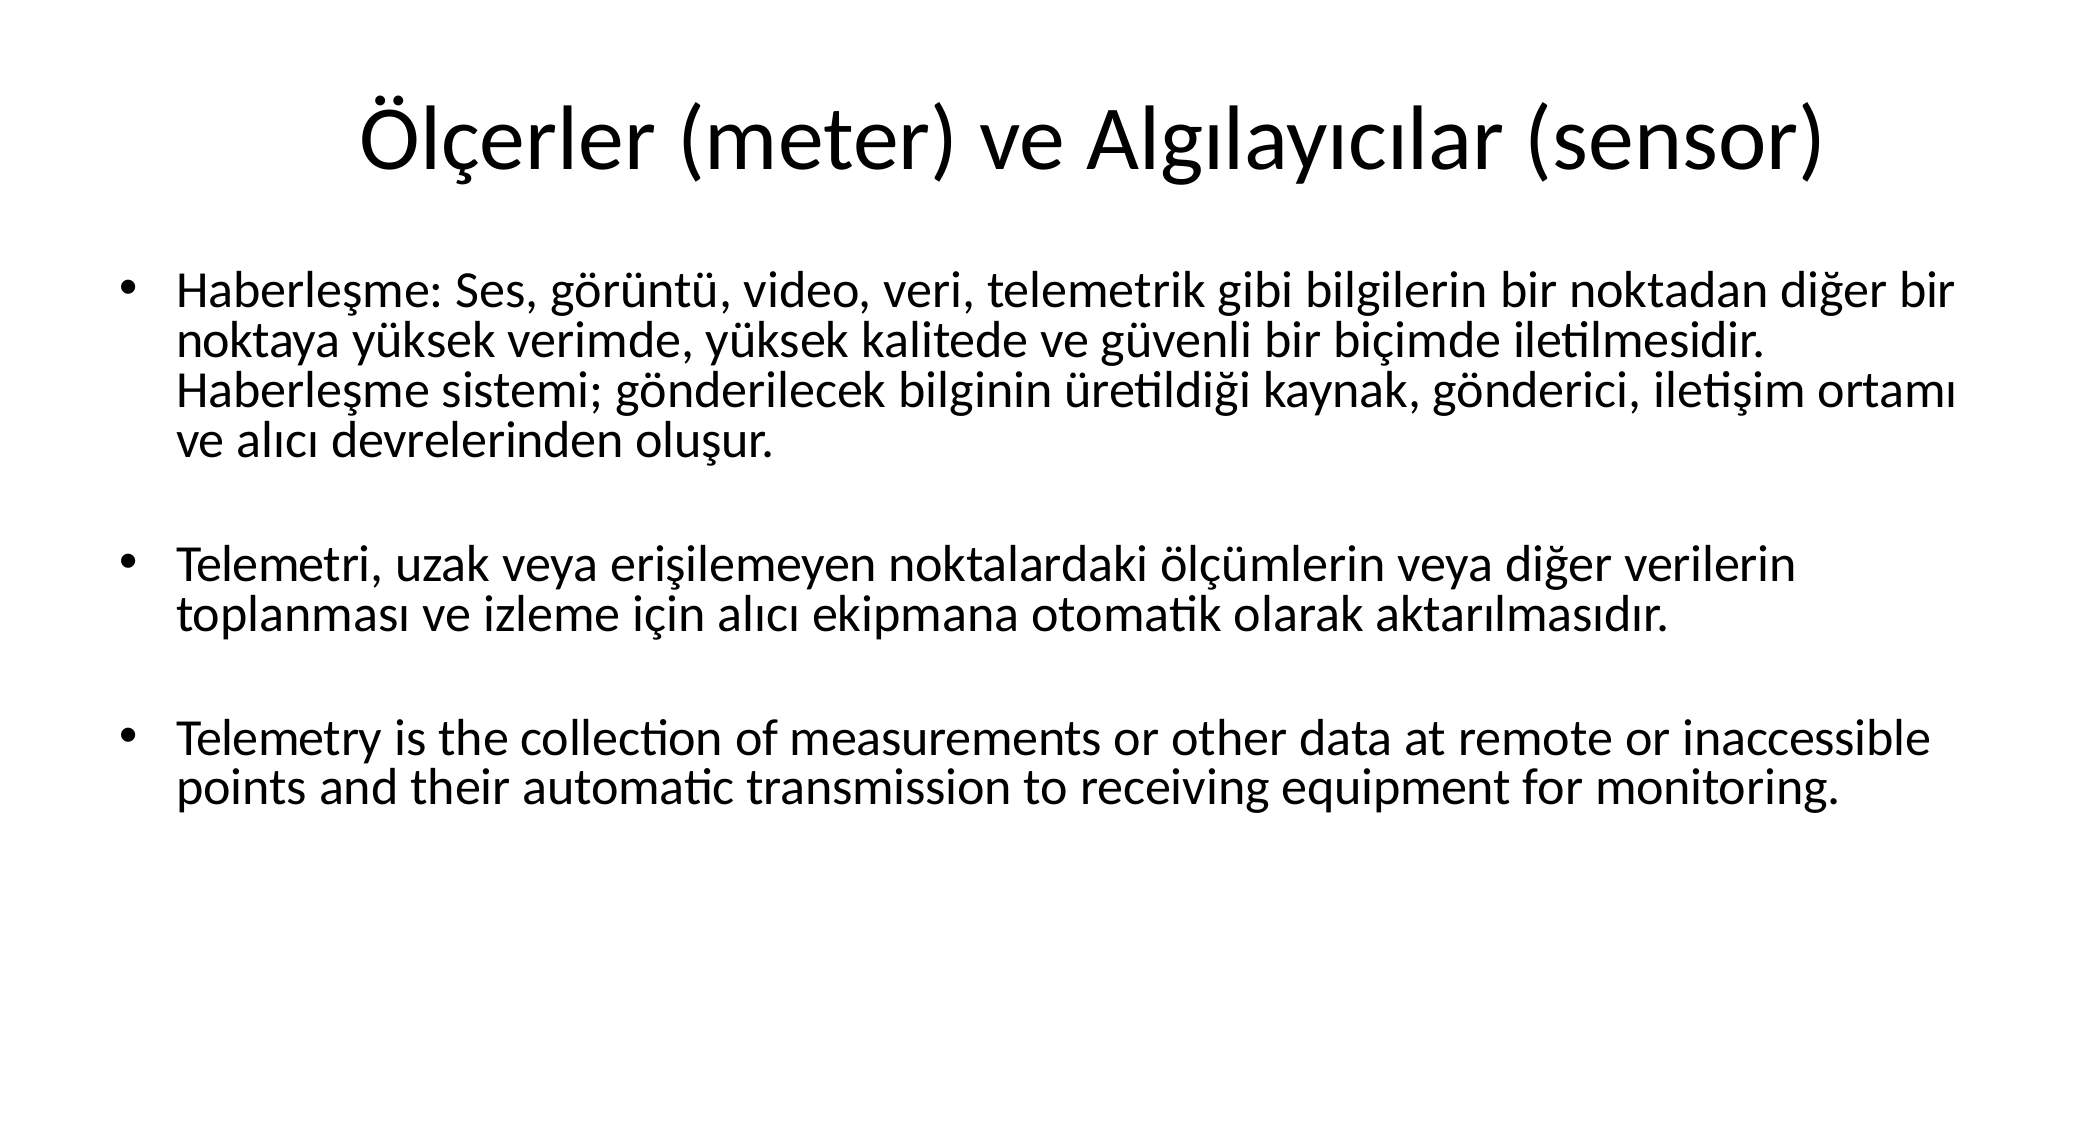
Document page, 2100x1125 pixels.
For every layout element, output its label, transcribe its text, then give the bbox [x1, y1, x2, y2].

text_box Haberleşme: Ses, görüntü, video, veri, telemetrik gibi bilgilerin bir noktadan diğer bir noktaya yüksek verimde, yüksek kalitede ve güvenli bir biçimde iletilmesidir. Haberleşme sistemi; gönderilecek bilginin üretildiği kaynak, gönderici, iletişim ortamı ve alıcı devrelerinden oluşur. Telemetri, uzak veya erişilemeyen noktalardaki ölçümlerin veya diğer verilerin toplanması ve izleme için alıcı ekipmana otomatik olarak aktarılmasıdır. Telemetry is the collection of measurements or other data at remote or inaccessible points and their automatic transmission to receiving equipment for monitoring. [117, 253, 1968, 879]
title Ölçerler (meter) ve Algılayıcılar (sensor) [99, 13, 2063, 266]
